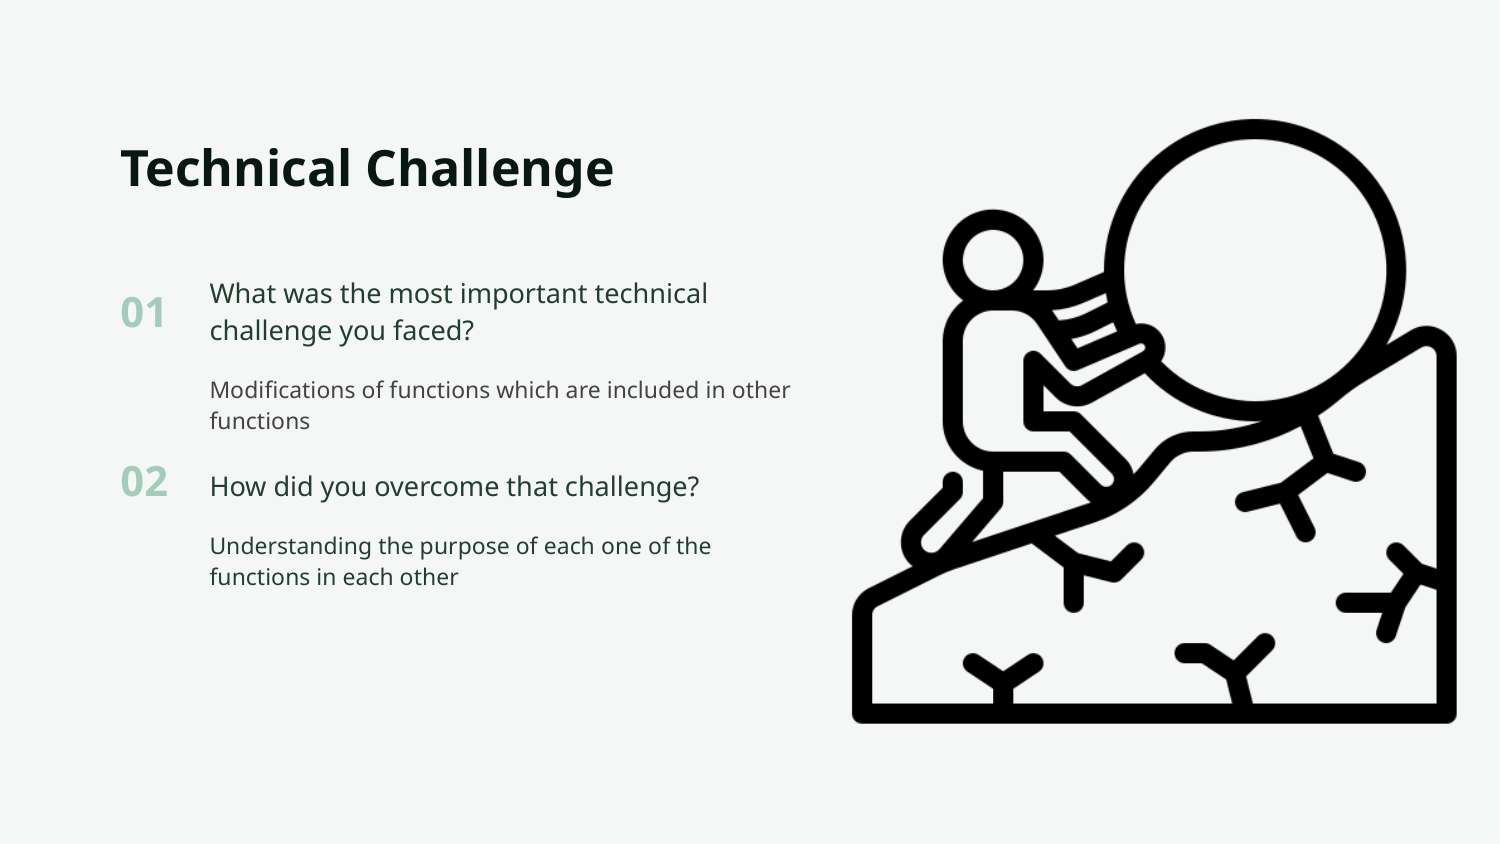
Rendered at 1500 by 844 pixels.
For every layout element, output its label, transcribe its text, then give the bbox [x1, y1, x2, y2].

subtitle How did you overcome that challenge? Understanding the purpose of each one of the functions in each other [194, 449, 806, 604]
picture [832, 99, 1477, 745]
title Technical Challenge [105, 106, 806, 226]
subtitle What was the most important technical challenge you faced? Modifications of functions which are included in other functions [194, 256, 827, 450]
